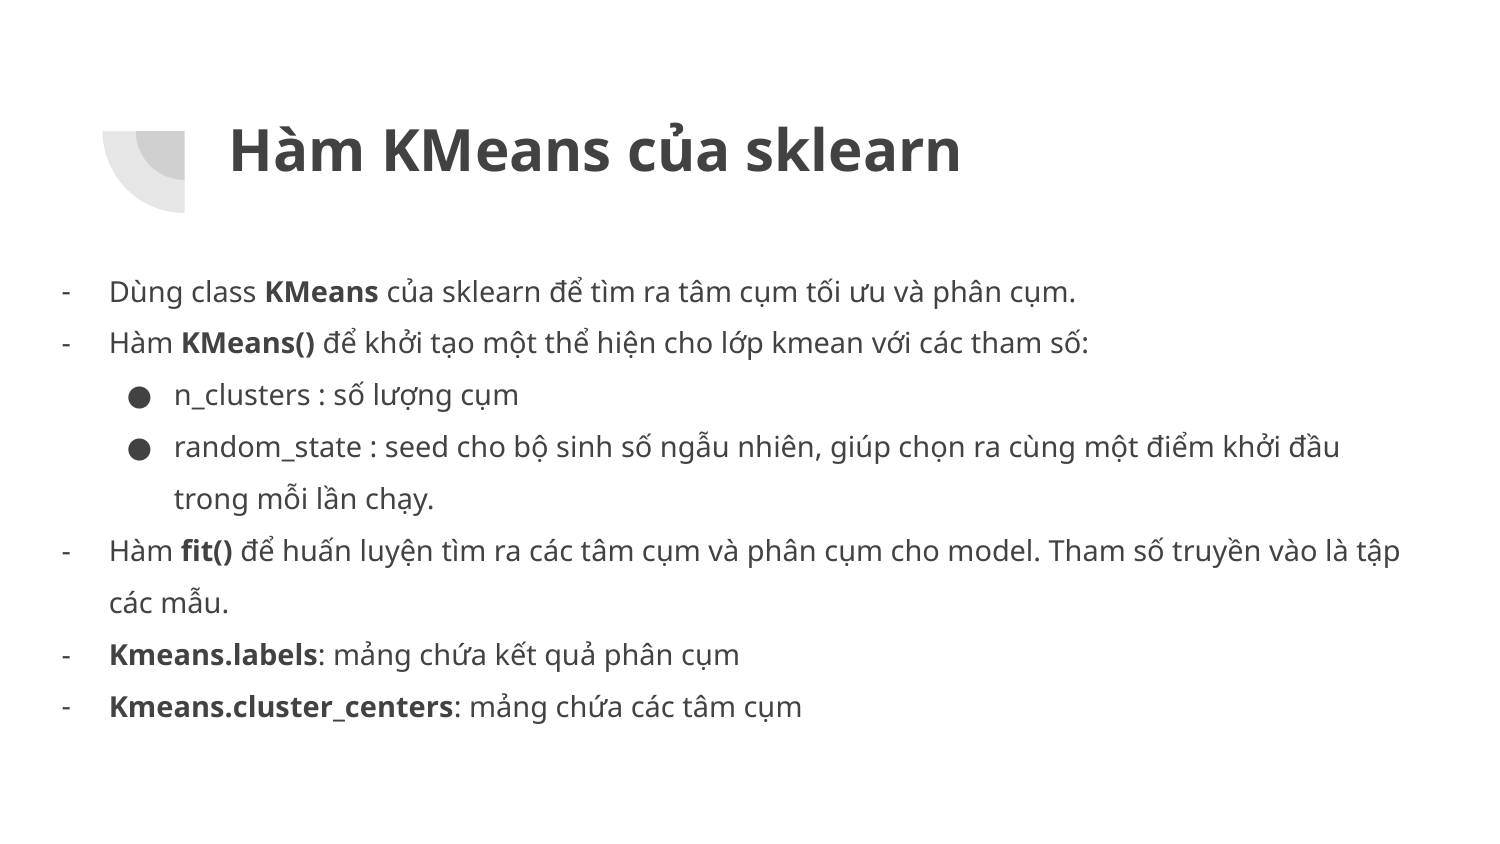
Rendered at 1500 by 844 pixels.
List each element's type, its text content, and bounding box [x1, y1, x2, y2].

title Hàm KMeans của sklearn [213, 98, 1368, 240]
list Dùng class KMeans của sklearn để tìm ra tâm cụm tối ưu và phân cụm. Hàm KMeans() để khởi tạo một thể hiện cho lớp kmean với các tham số: n_clusters : số lượng cụm random_state : seed cho bộ sinh số ngẫu nhiên, giúp chọn ra cùng một điểm khởi đầu trong mỗi lần chạy. Hàm fit() để huấn luyện tìm ra các tâm cụm và phân cụm cho model. Tham số truyền vào là tập các mẫu. Kmeans.labels: mảng chứa kết quả phân cụm Kmeans.cluster_centers: mảng chứa các tâm cụm [28, 240, 1439, 744]
